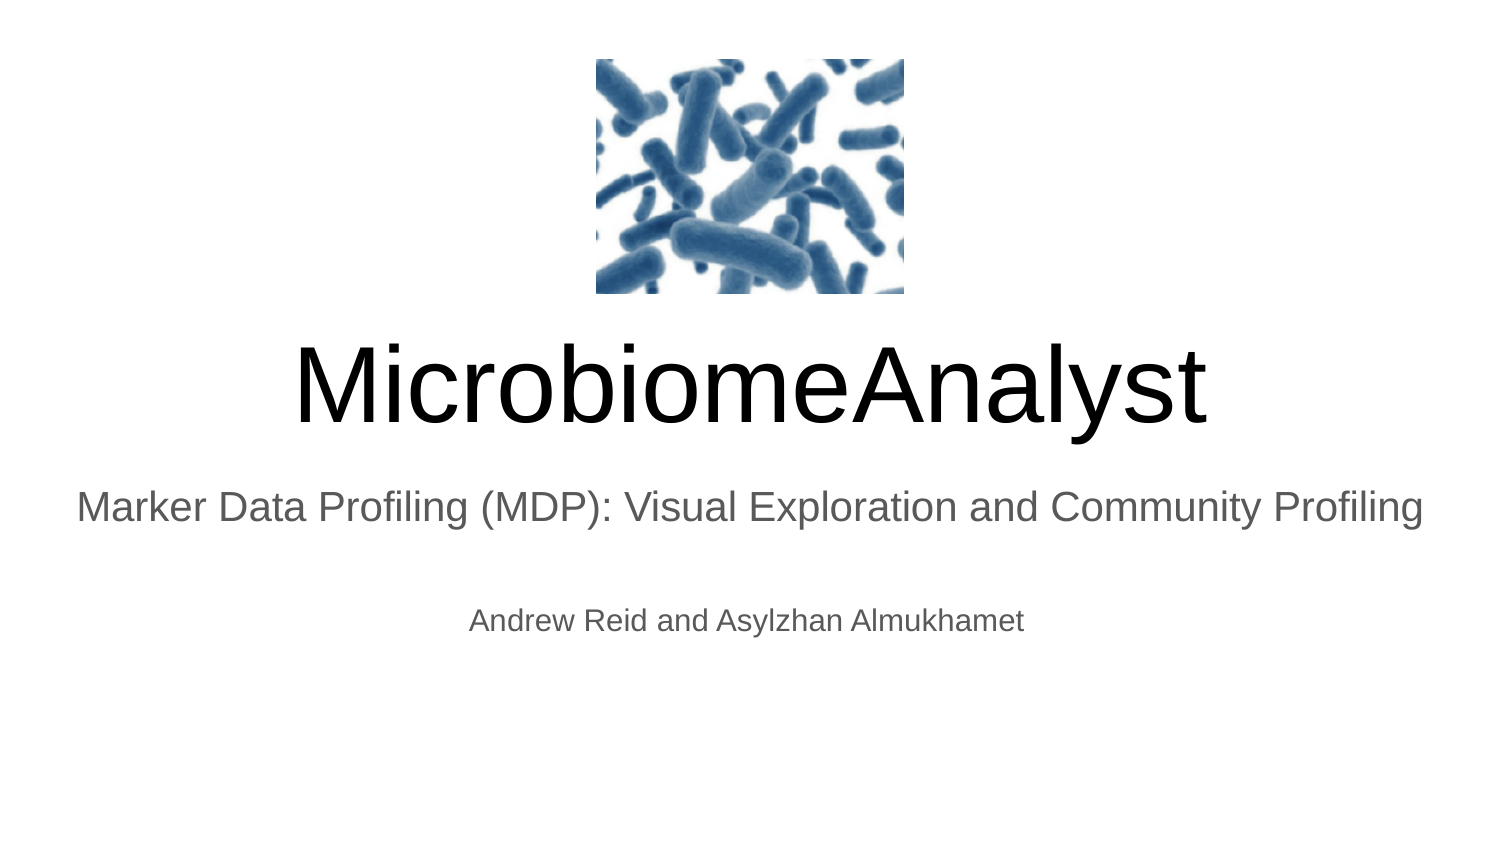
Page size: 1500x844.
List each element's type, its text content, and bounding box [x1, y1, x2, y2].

title MicrobiomeAnalyst [51, 122, 1449, 459]
subtitle Marker Data Profiling (MDP): Visual Exploration and Community Profiling [51, 464, 1449, 595]
text_box Andrew Reid and Asylzhan Almukhamet [453, 585, 1047, 679]
picture [595, 59, 904, 294]
